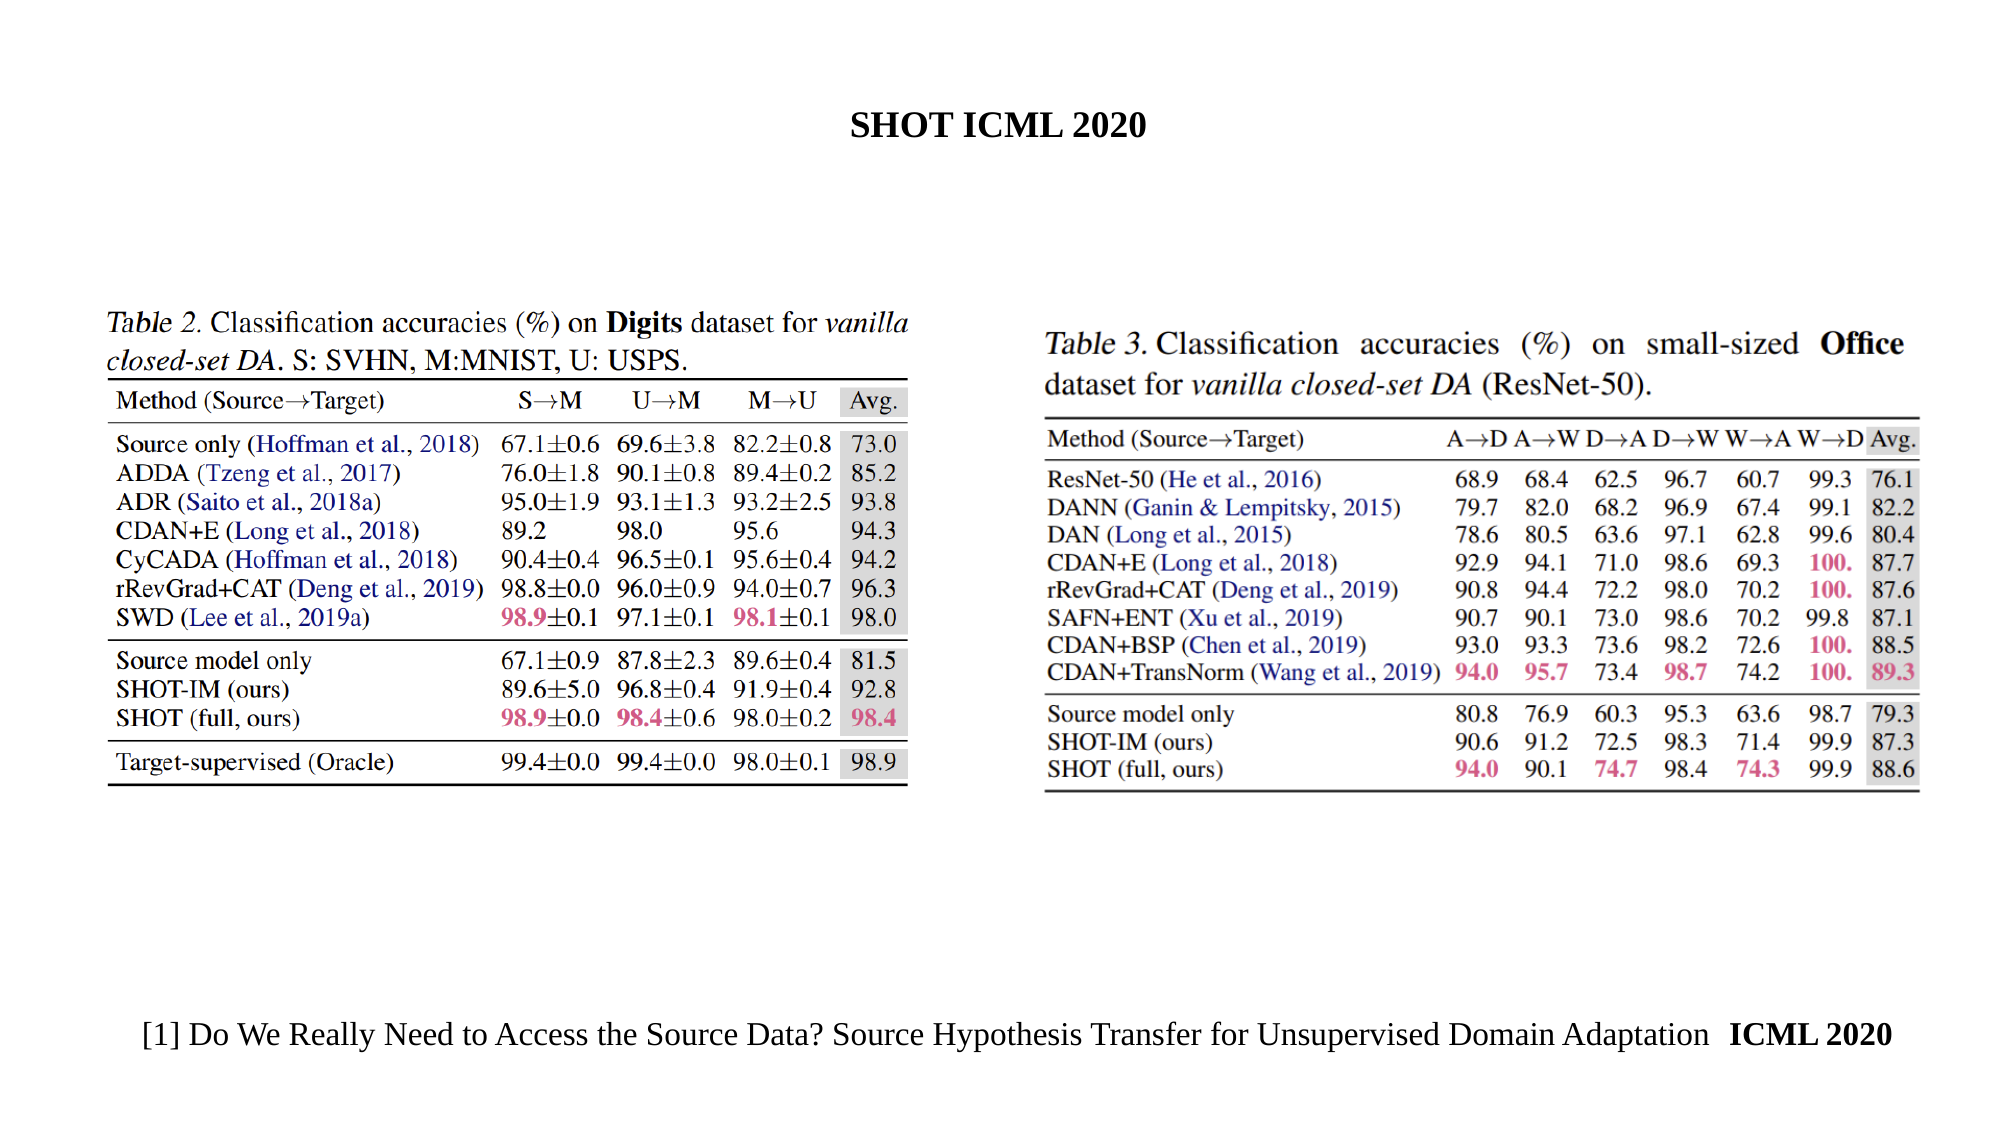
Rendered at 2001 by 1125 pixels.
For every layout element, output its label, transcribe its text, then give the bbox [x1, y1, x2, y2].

picture [1016, 308, 1953, 804]
picture [74, 289, 936, 803]
text_box [1] Do We Really Need to Access the Source Data? Source Hypothesis Transfer for Unsupervised Domain Adaptation ICML 2020 [127, 1004, 1934, 1060]
text_box SHOT ICML 2020 [835, 92, 1165, 153]
